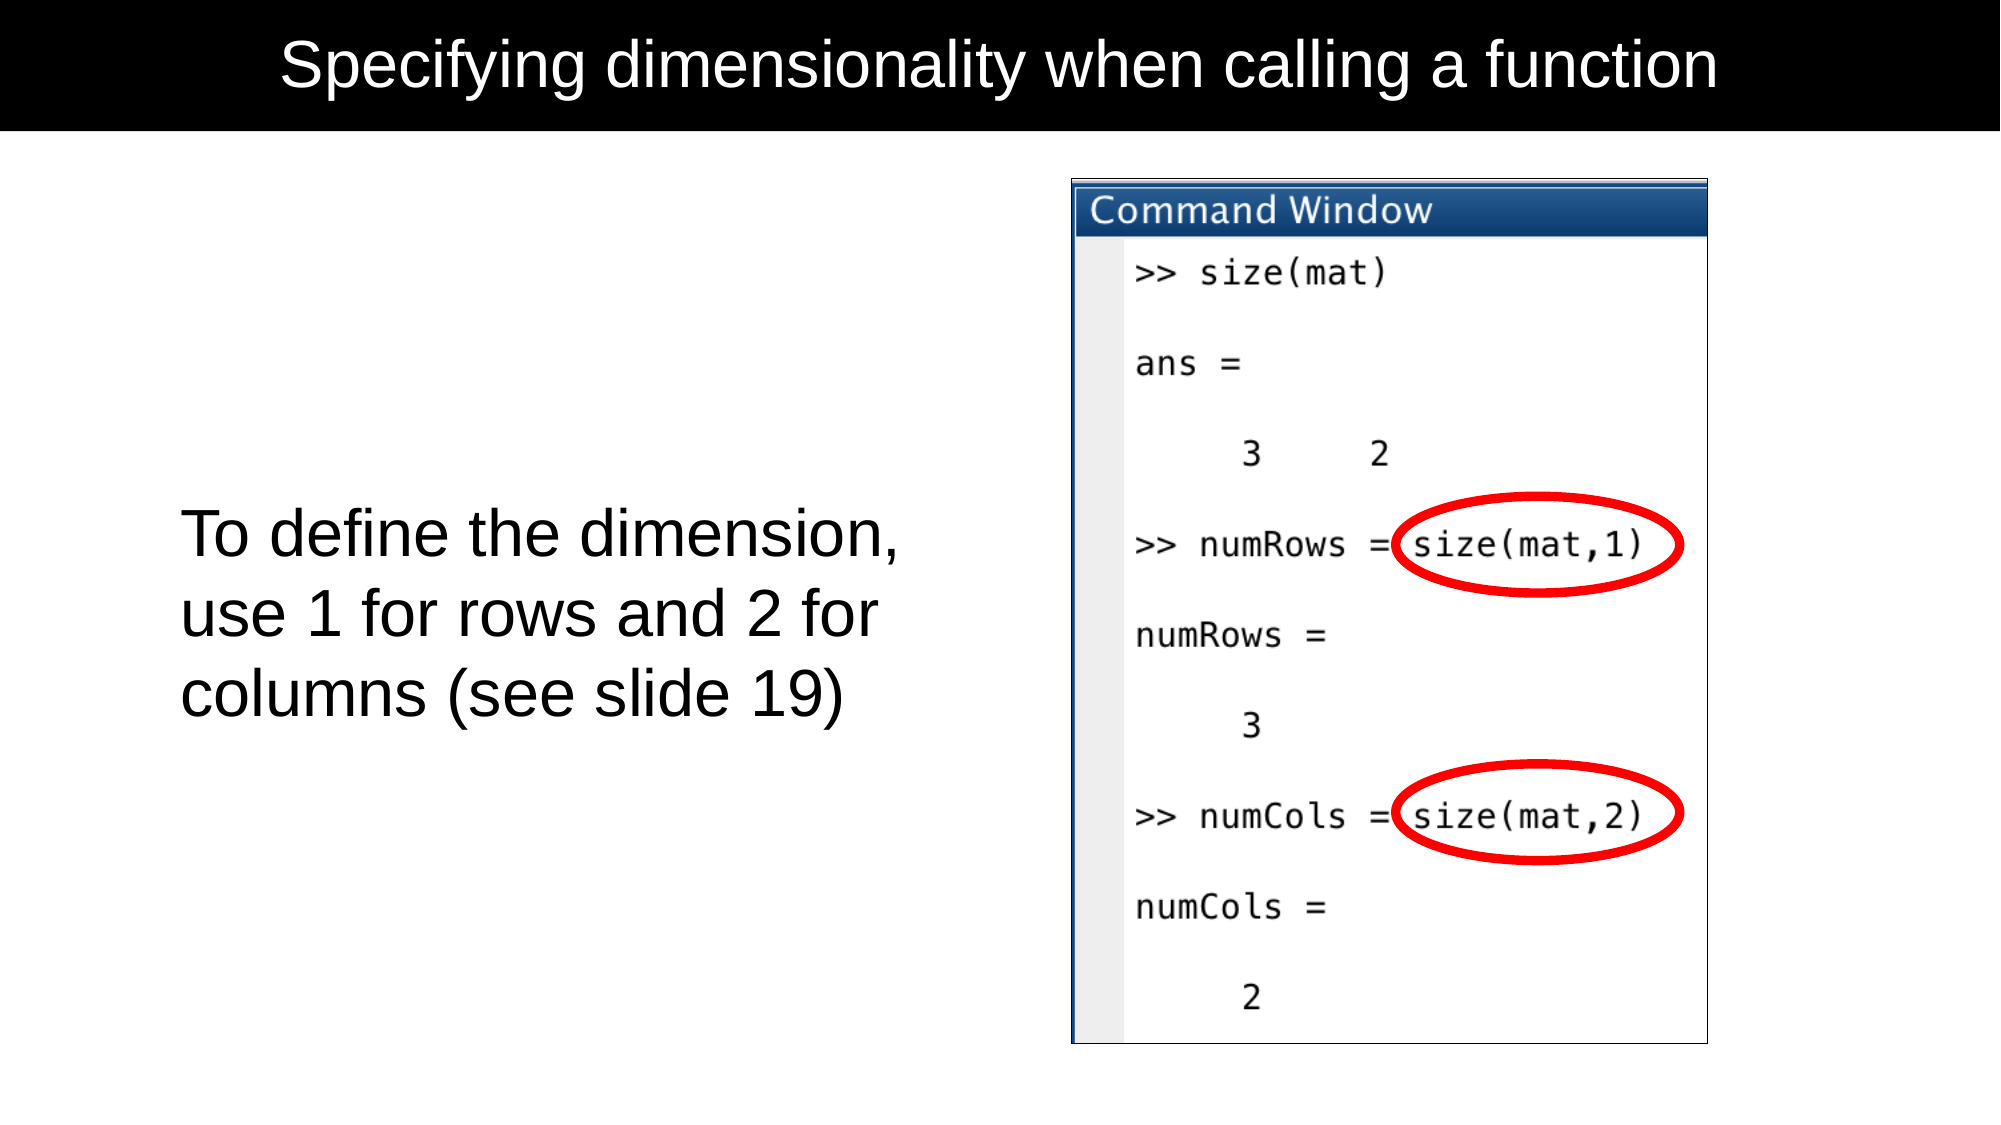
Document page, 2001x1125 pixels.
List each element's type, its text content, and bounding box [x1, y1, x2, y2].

picture [1071, 178, 1708, 1044]
title Specifying dimensionality when calling a function [0, 0, 2000, 132]
text_box To define the dimension, use 1 for rows and 2 for columns (see slide 19) [165, 482, 1031, 738]
